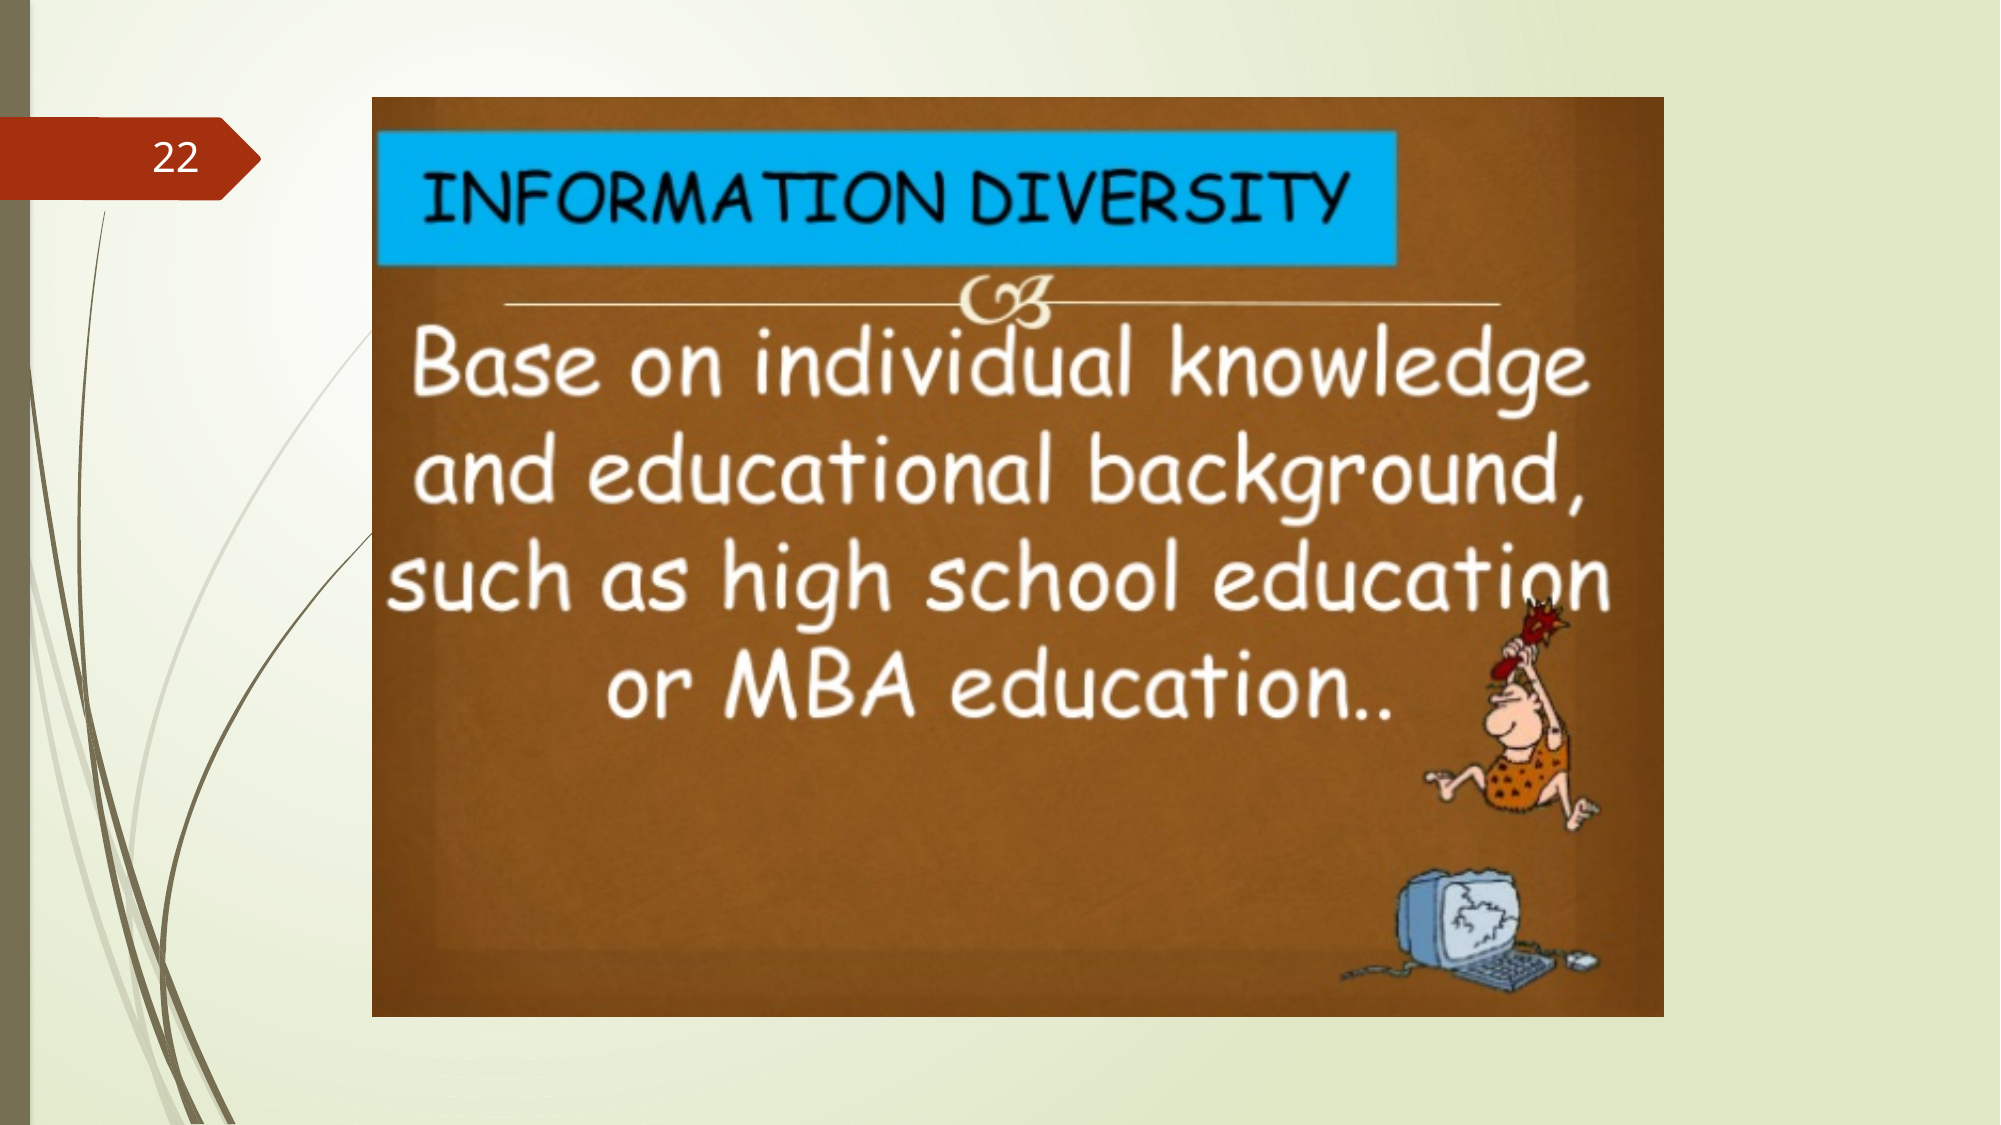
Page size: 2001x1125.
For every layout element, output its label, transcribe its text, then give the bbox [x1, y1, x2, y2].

slide_number 22 [87, 129, 216, 190]
picture [372, 97, 1664, 1018]
